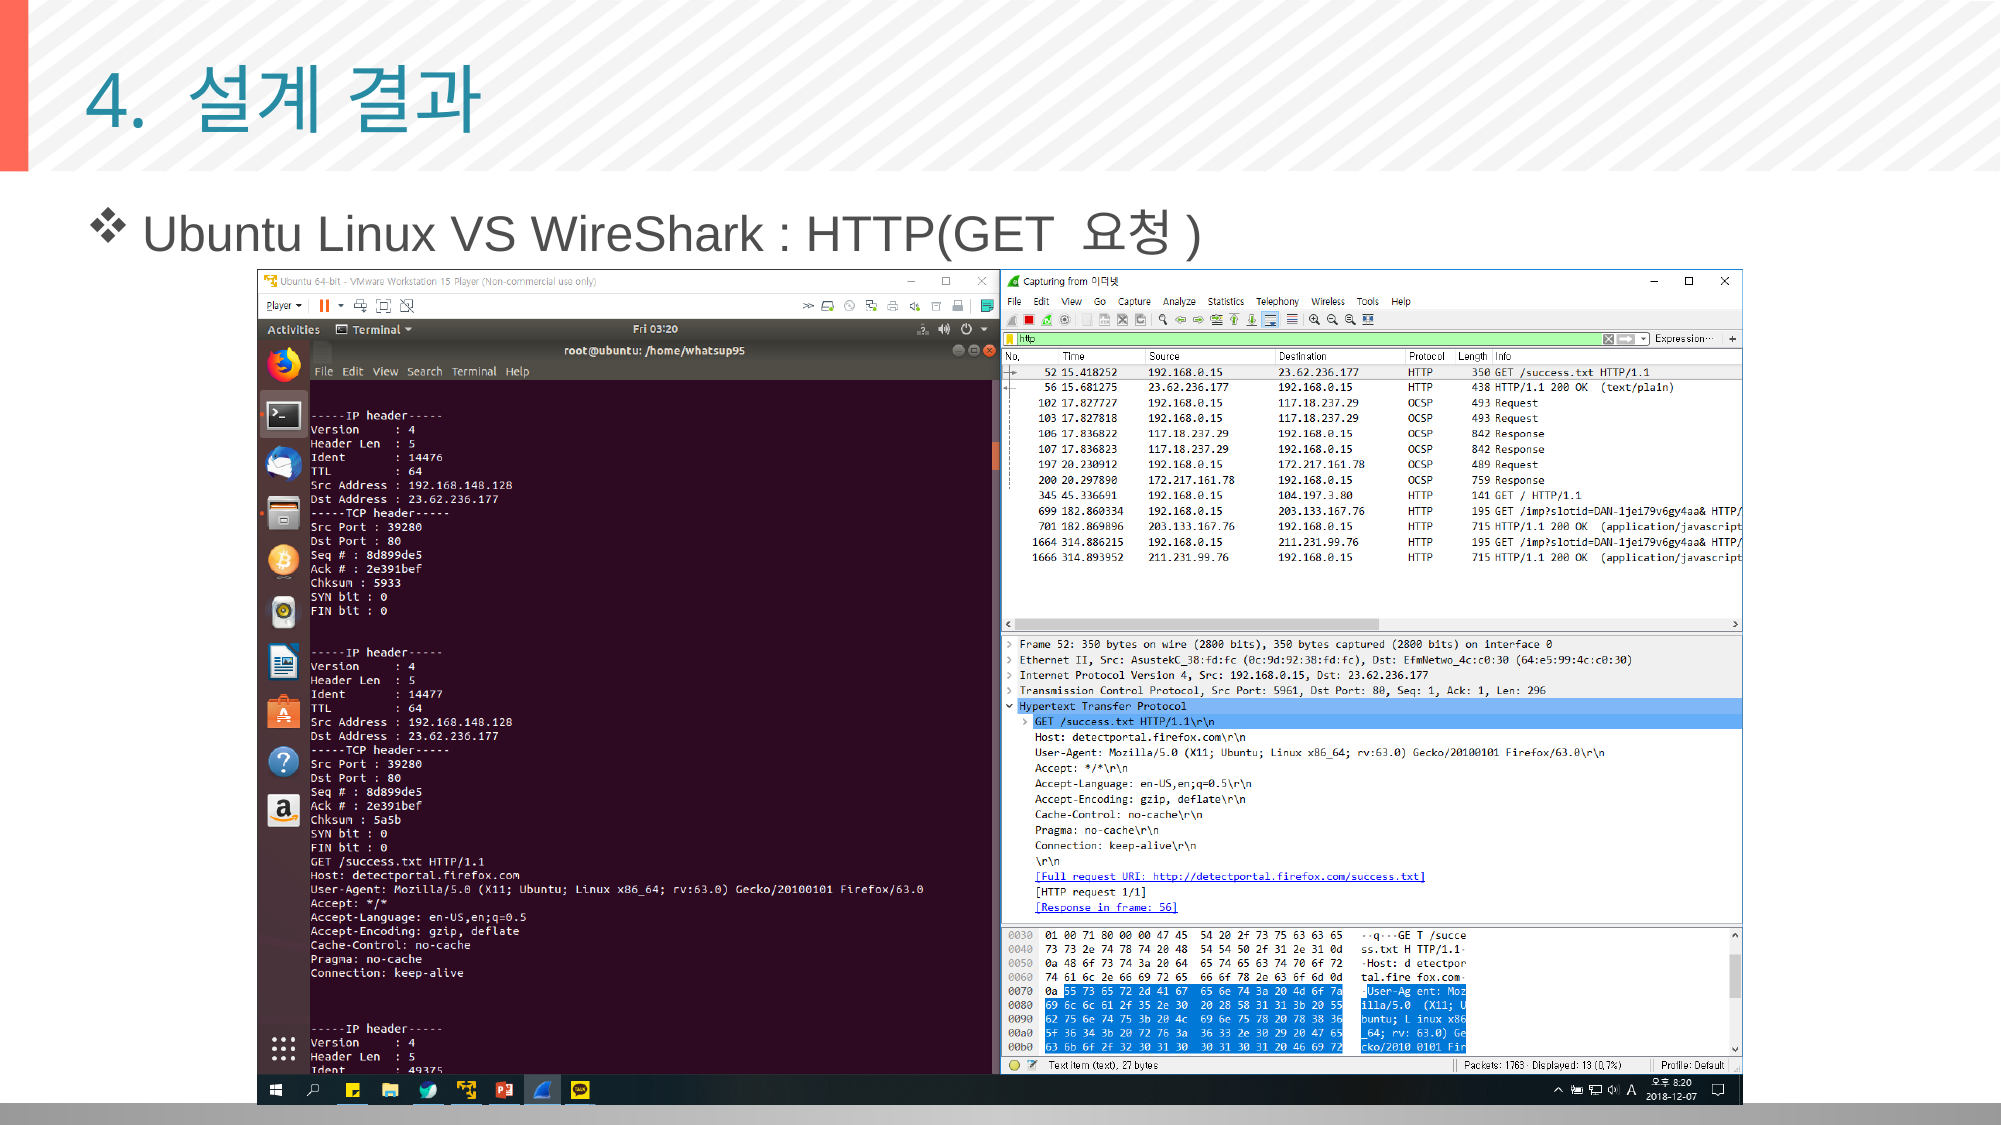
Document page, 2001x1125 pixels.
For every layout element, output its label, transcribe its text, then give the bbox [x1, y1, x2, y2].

title 4. 설계 결과 [70, 20, 1925, 175]
picture [257, 269, 1743, 1105]
text_box Ubuntu Linux VS WireShark : HTTP(GET 요청) [70, 194, 1544, 291]
